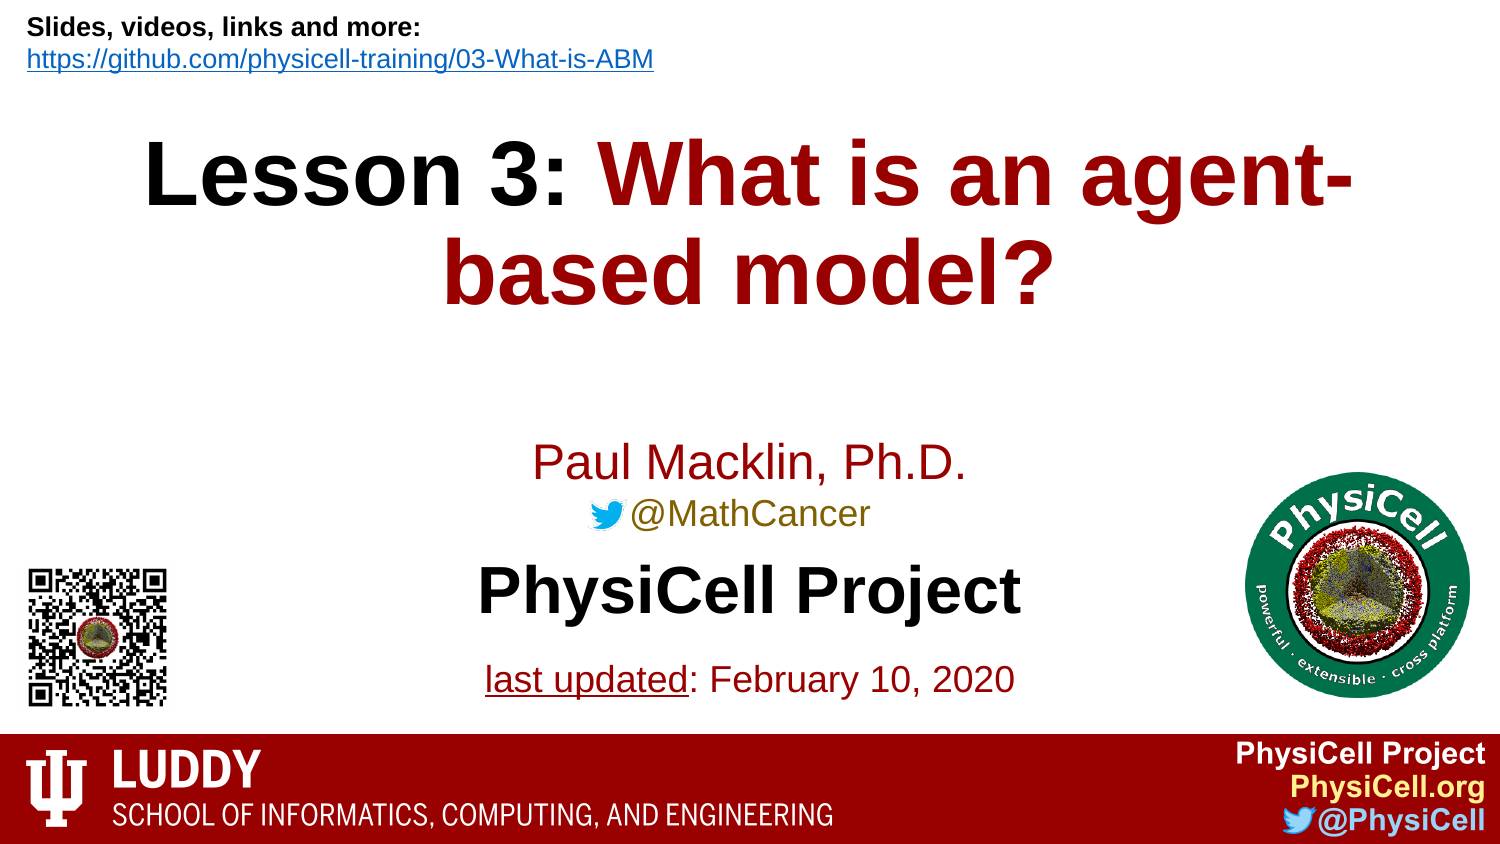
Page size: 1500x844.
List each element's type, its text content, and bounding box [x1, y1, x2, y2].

title Lesson 3: What is an agent-based model? [75, 75, 1425, 375]
picture [588, 496, 627, 534]
text_box Slides, videos, links and more: https://github.com/physicell-training/03-What-is-ABM [26, 9, 654, 75]
list last updated: February 10, 2020 [300, 647, 1200, 708]
list Paul Macklin, Ph.D. @MathCancer [300, 436, 1200, 527]
picture [1244, 472, 1470, 698]
picture [22, 562, 173, 713]
picture [0, 734, 1500, 844]
